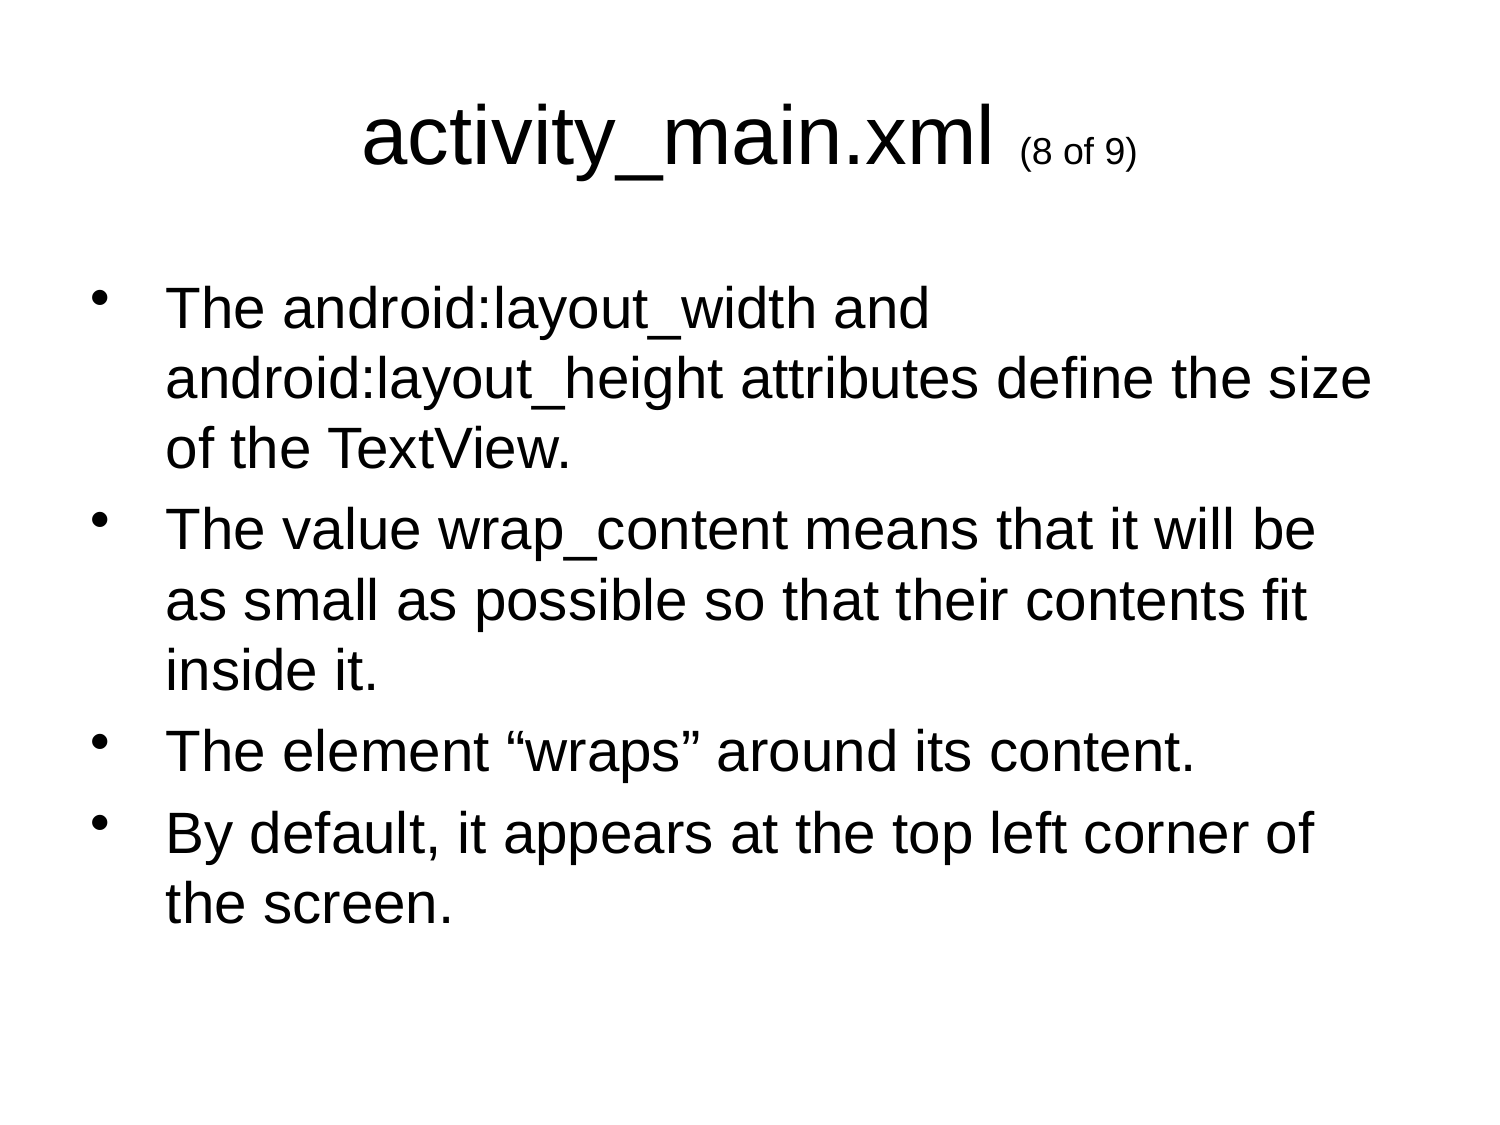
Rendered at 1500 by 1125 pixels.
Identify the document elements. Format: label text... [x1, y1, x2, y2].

title activity_main.xml (8 of 9) [75, 37, 1425, 225]
list The android:layout_width and android:layout_height attributes define the size of the TextView. The value wrap_content means that it will be as small as possible so that their contents fit inside it. The element “wraps” around its content. By default, it appears at the top left corner of the screen. [75, 262, 1425, 938]
